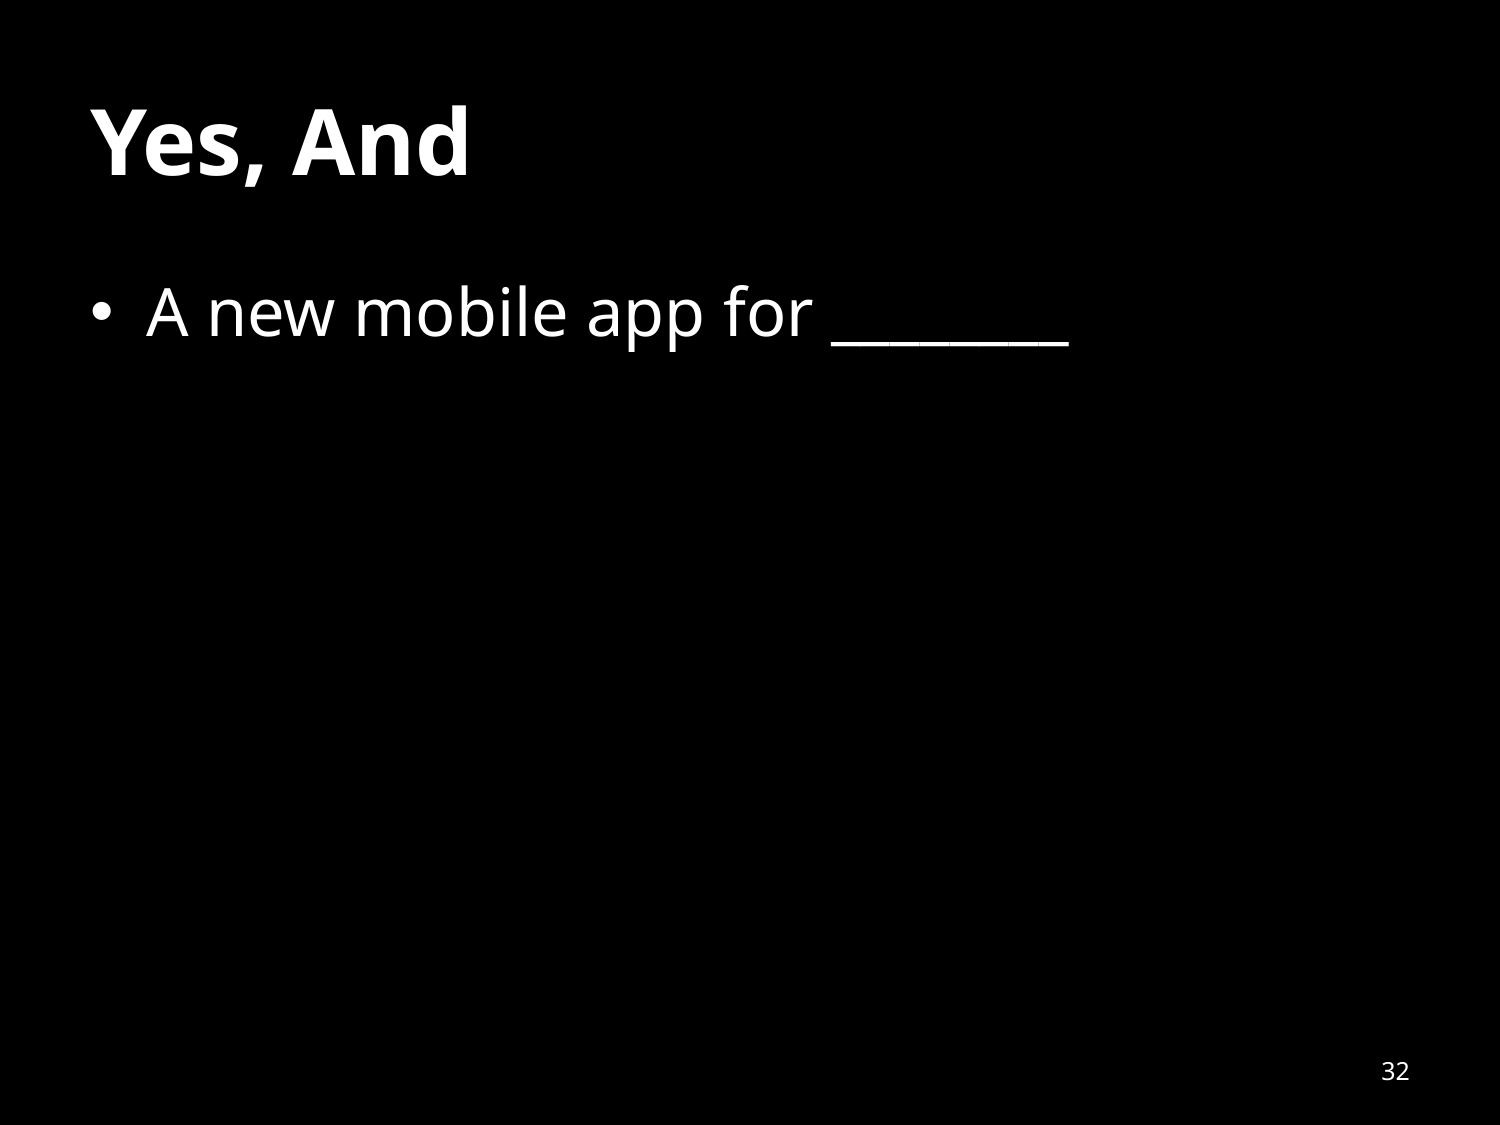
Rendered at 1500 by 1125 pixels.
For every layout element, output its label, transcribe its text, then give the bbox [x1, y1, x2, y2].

title Yes, And [75, 45, 1425, 233]
slide_number 32 [1074, 1042, 1425, 1103]
list A new mobile app for ________ [75, 262, 1425, 1005]
